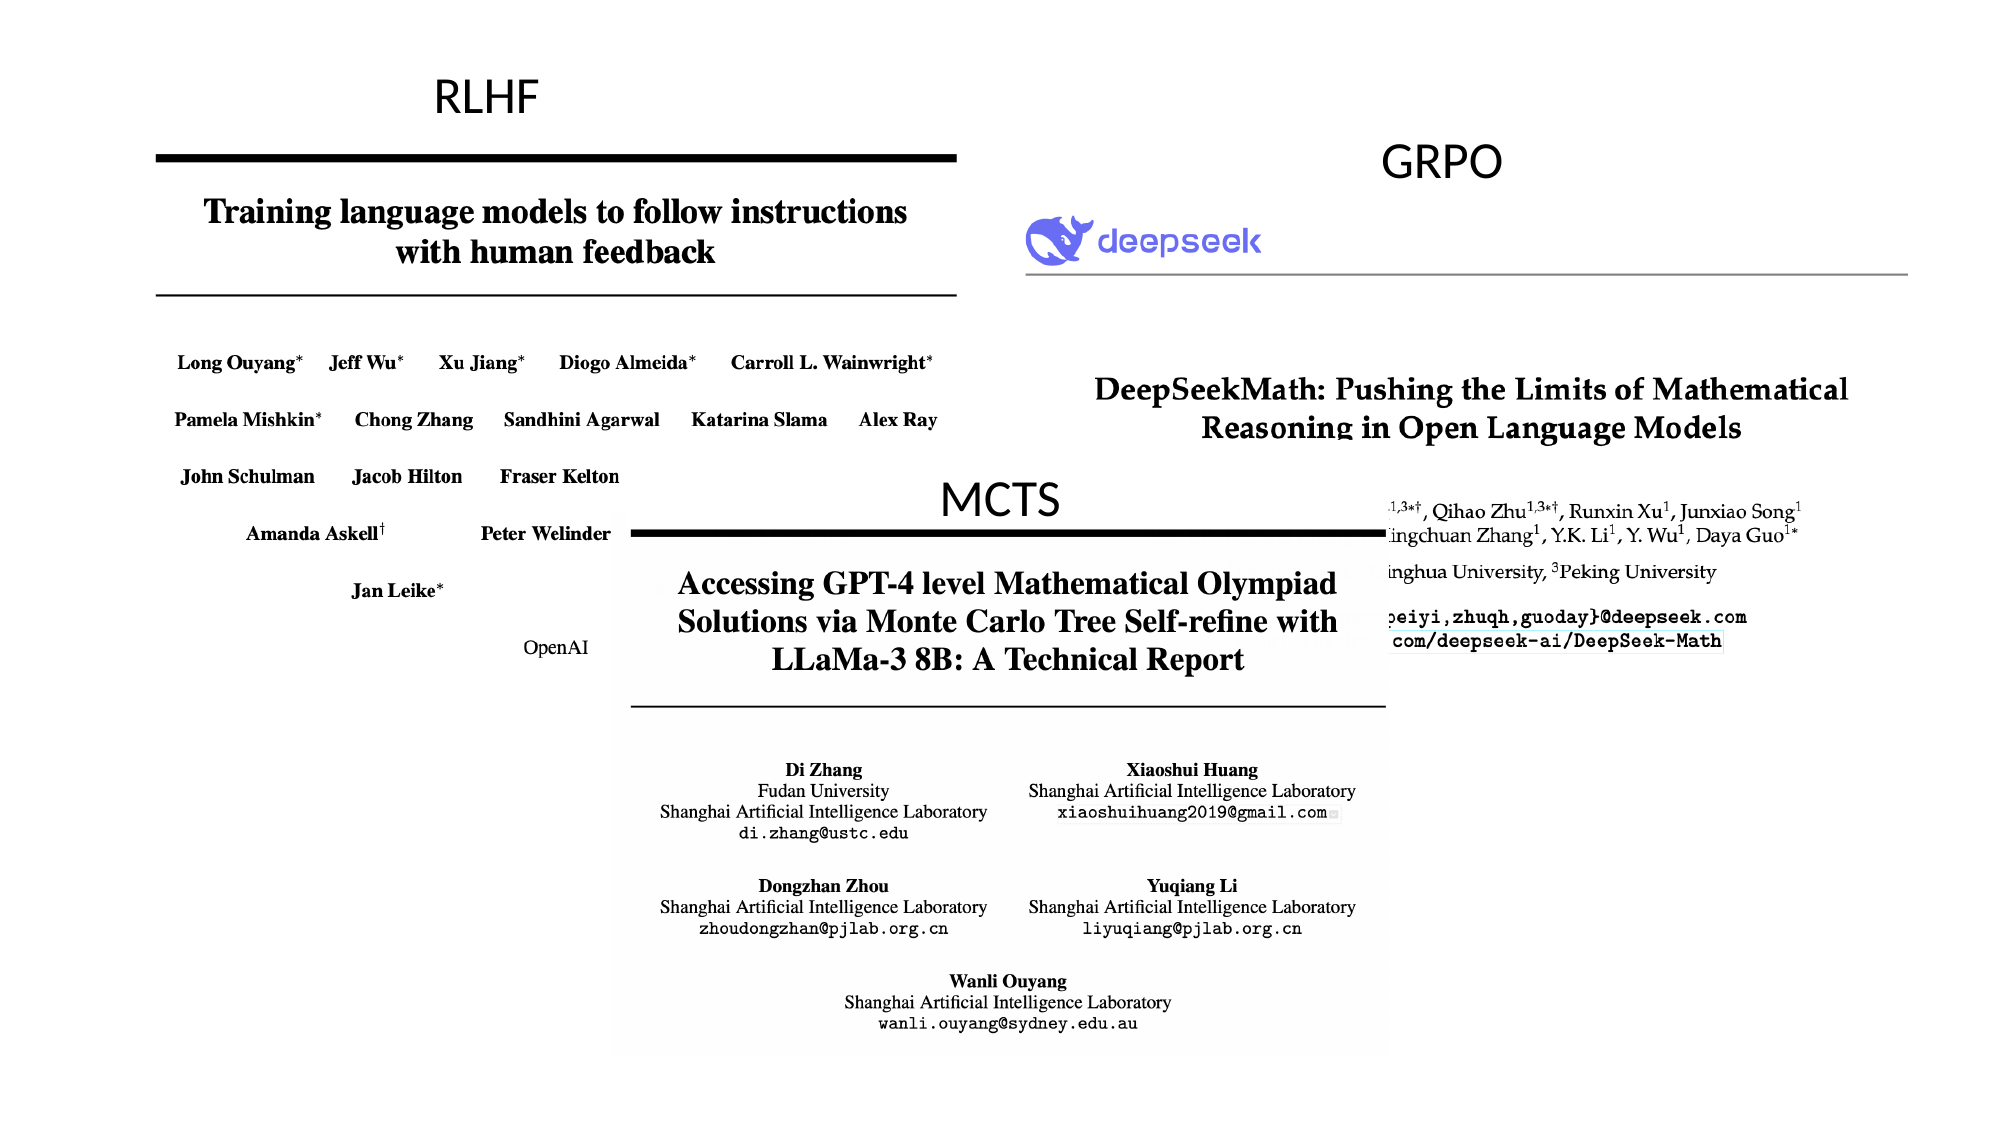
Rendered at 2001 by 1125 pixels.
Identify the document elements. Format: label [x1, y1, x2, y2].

text_box [977, 118, 1908, 687]
text_box [117, 54, 978, 674]
text_box [611, 439, 1389, 1056]
